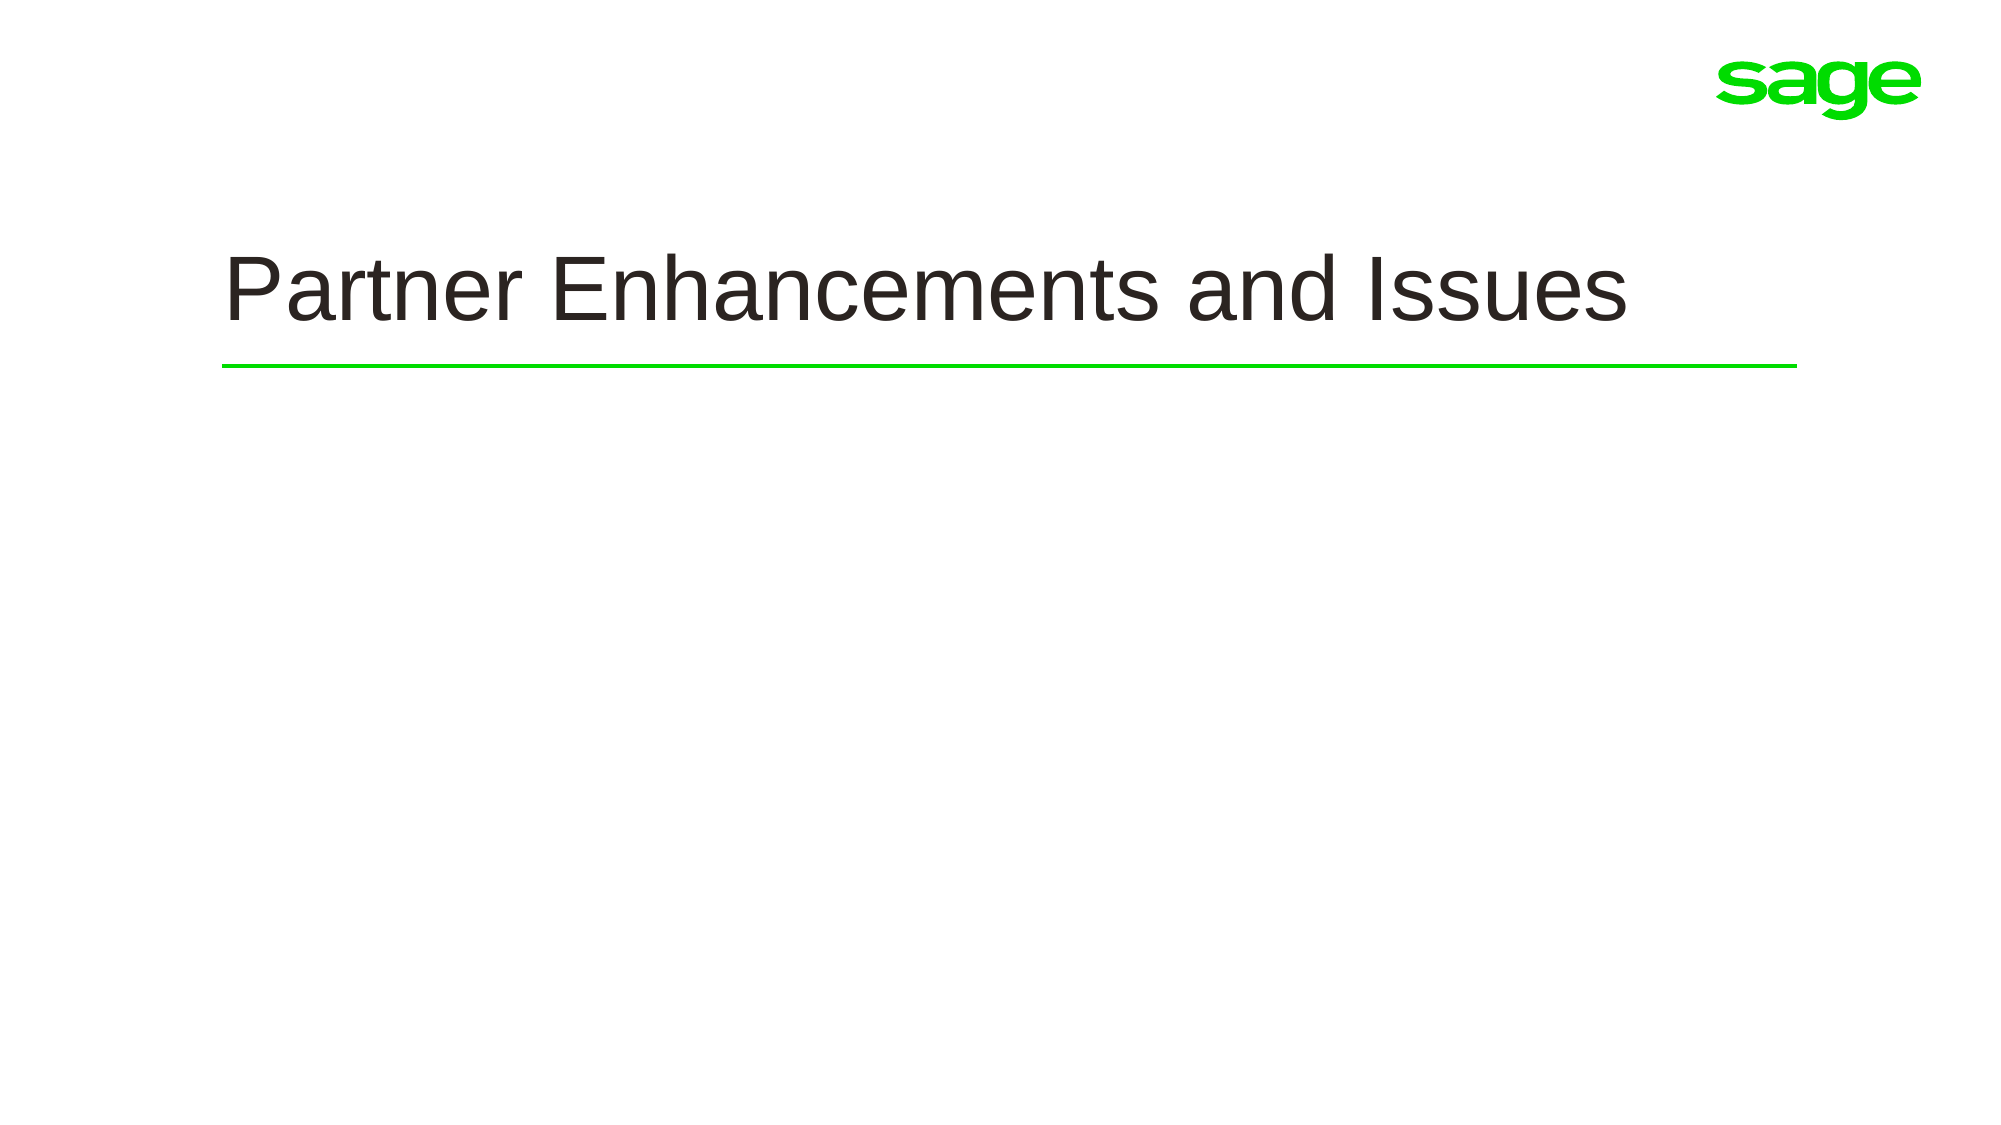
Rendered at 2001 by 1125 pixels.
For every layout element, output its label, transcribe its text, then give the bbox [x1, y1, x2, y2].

text_box Partner Enhancements and Issues [209, 221, 1797, 457]
